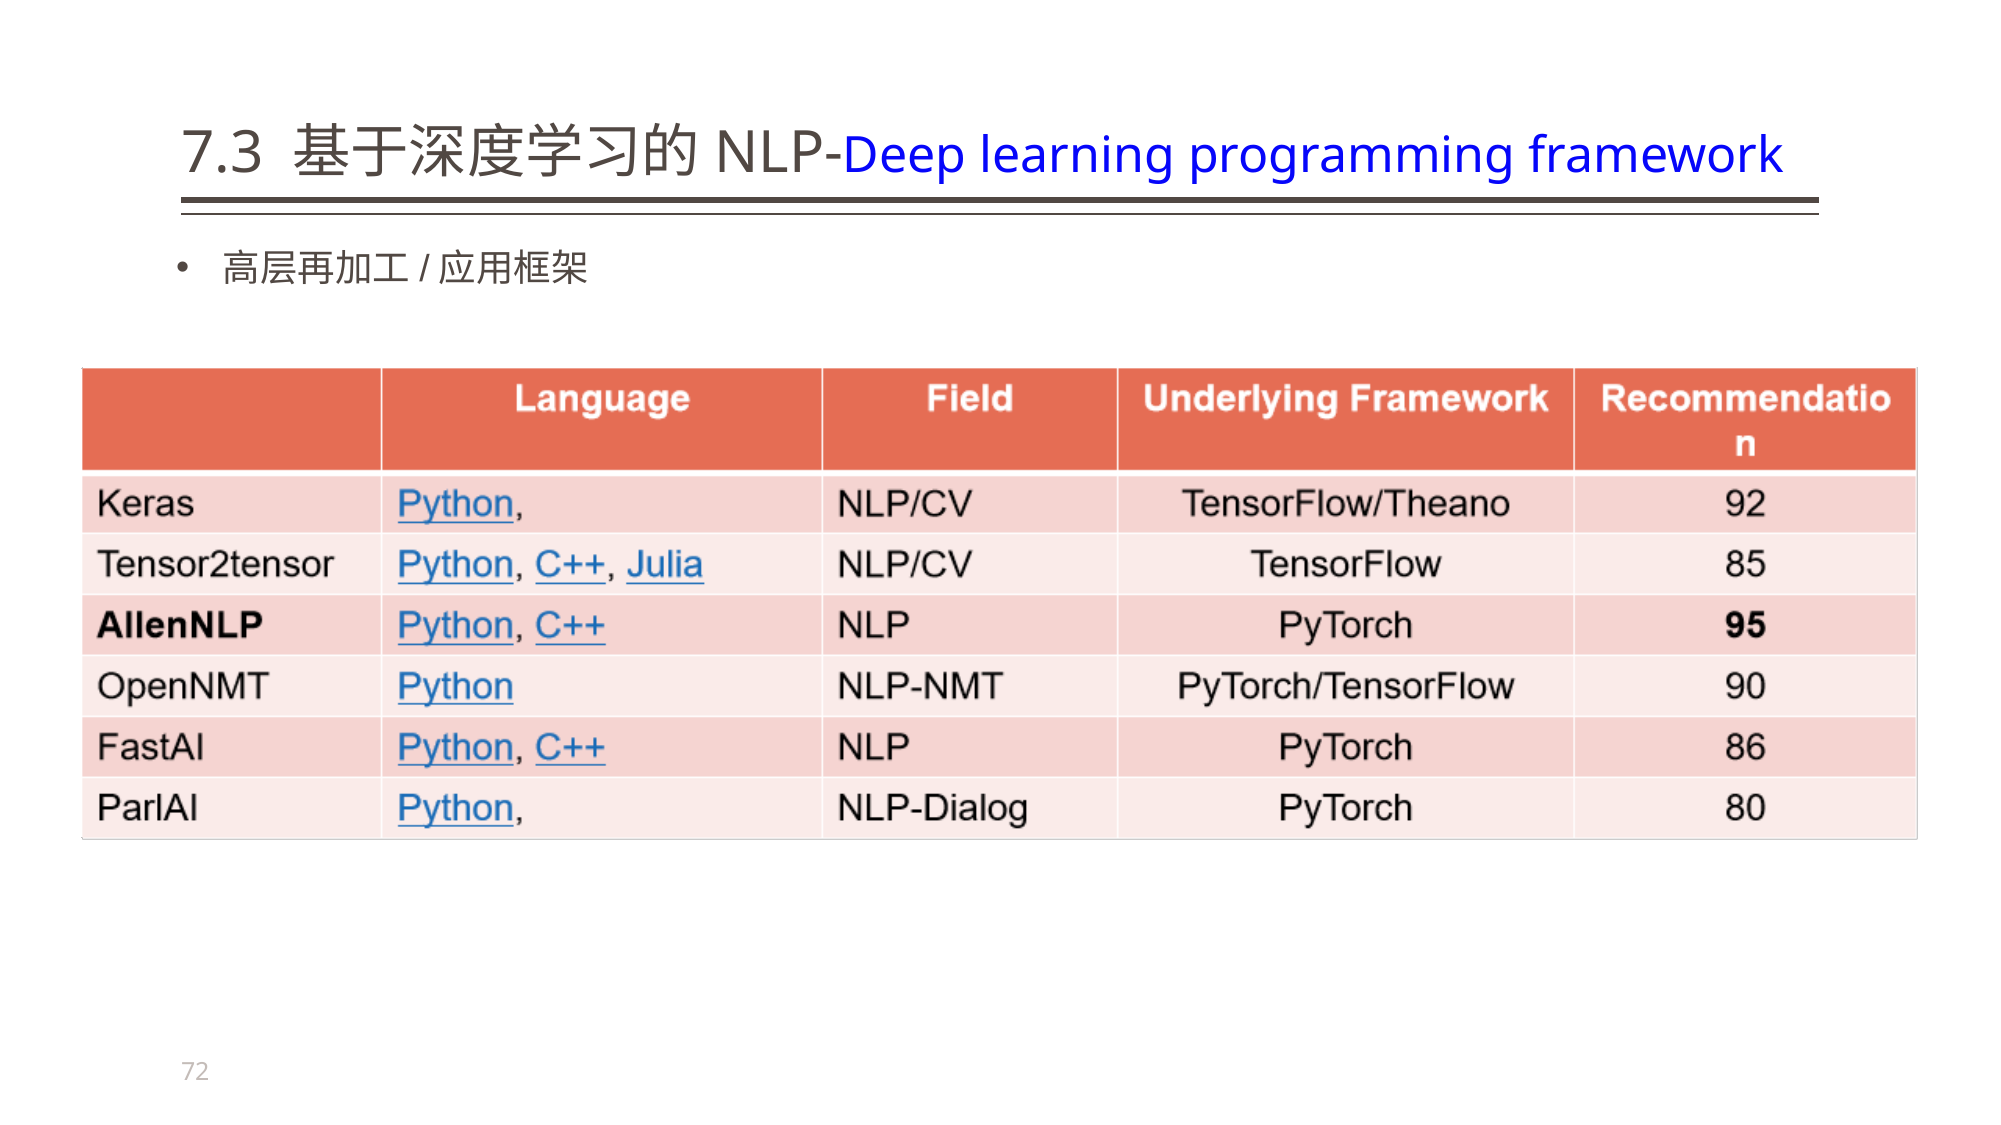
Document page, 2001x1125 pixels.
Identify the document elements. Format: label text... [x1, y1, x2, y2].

title 7.3 基于深度学习的NLP-Deep learning programming framework [181, 12, 1819, 193]
text_box 高层再加工/应用框架 [161, 236, 1454, 342]
slide_number 72 [181, 1042, 481, 1103]
picture [81, 367, 1919, 841]
